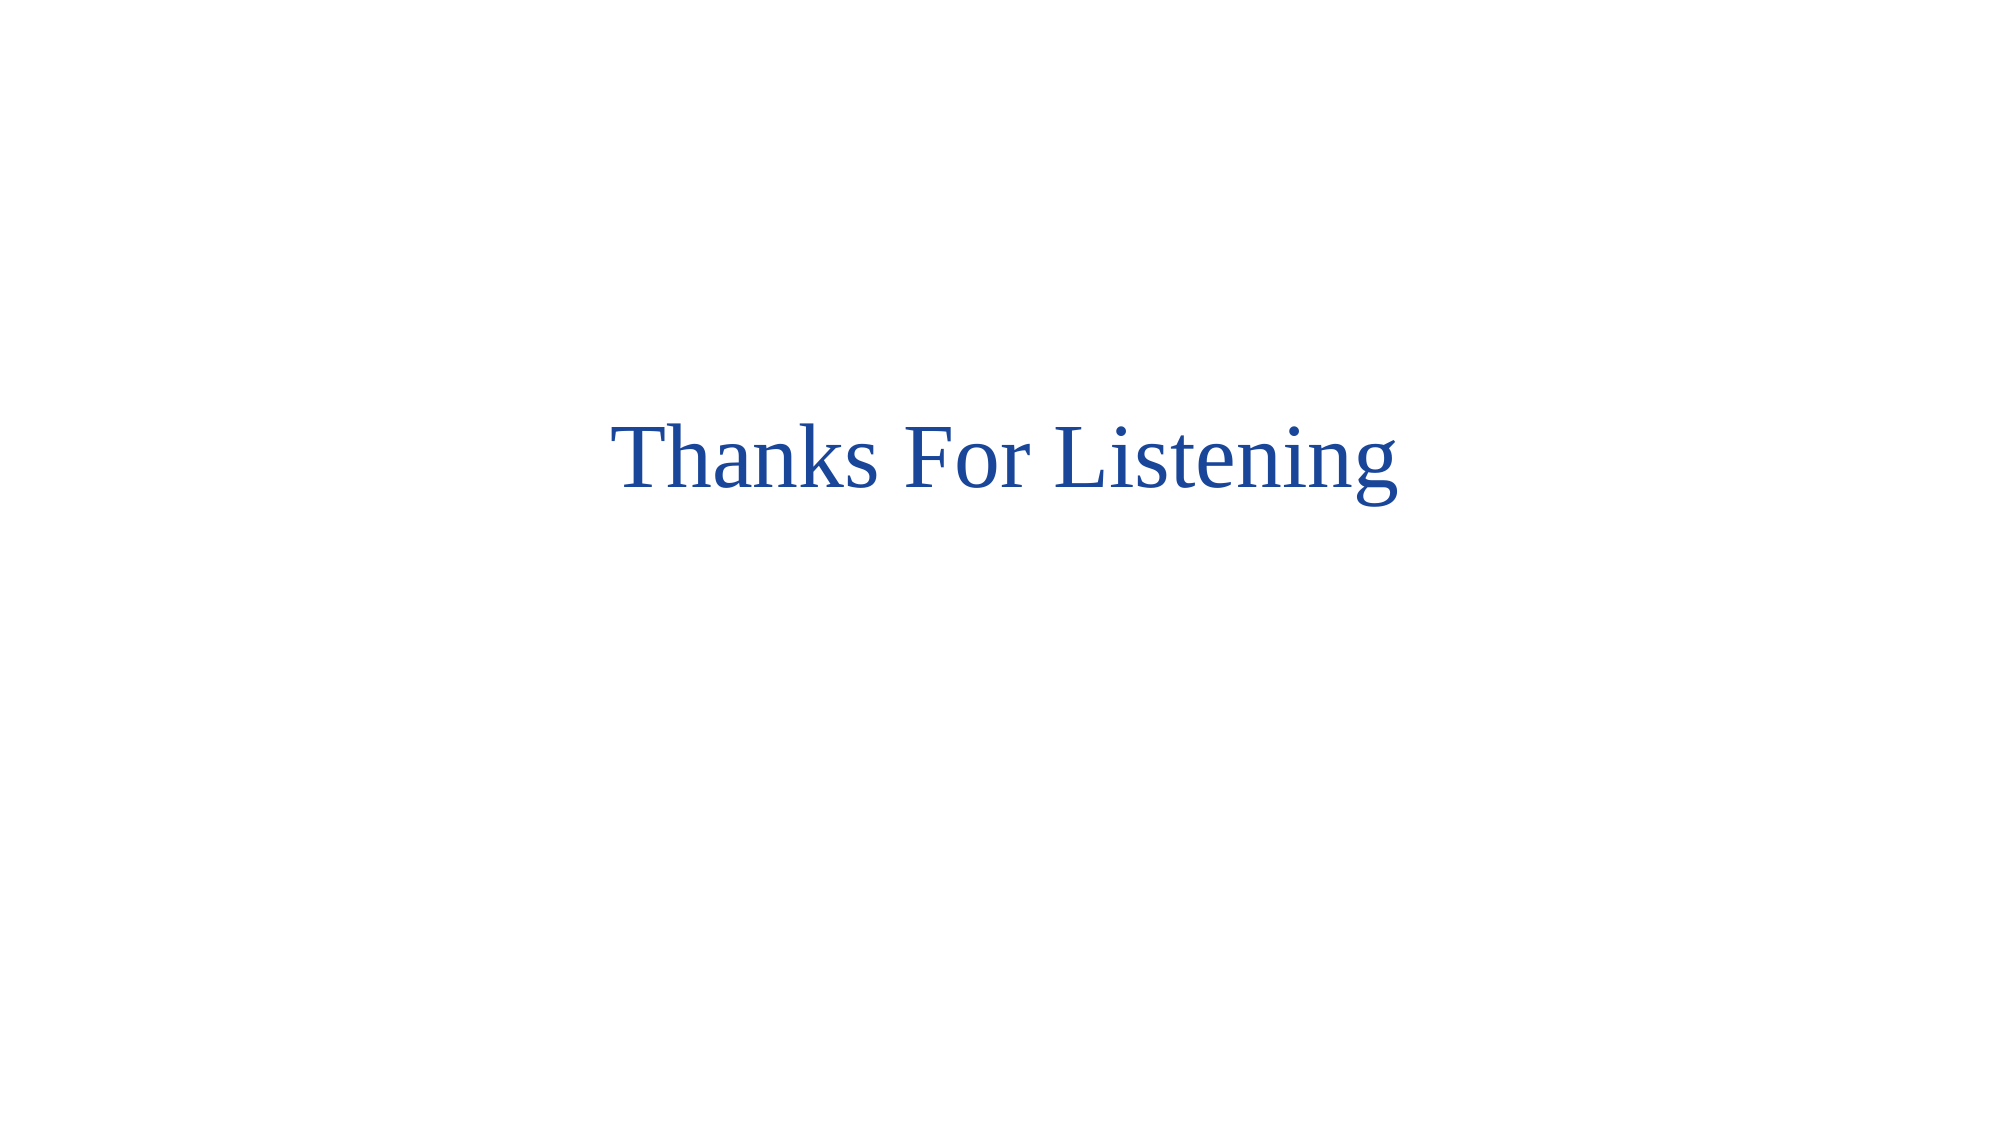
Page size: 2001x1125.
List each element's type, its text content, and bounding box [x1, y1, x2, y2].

title Thanks For Listening [330, 363, 1681, 552]
